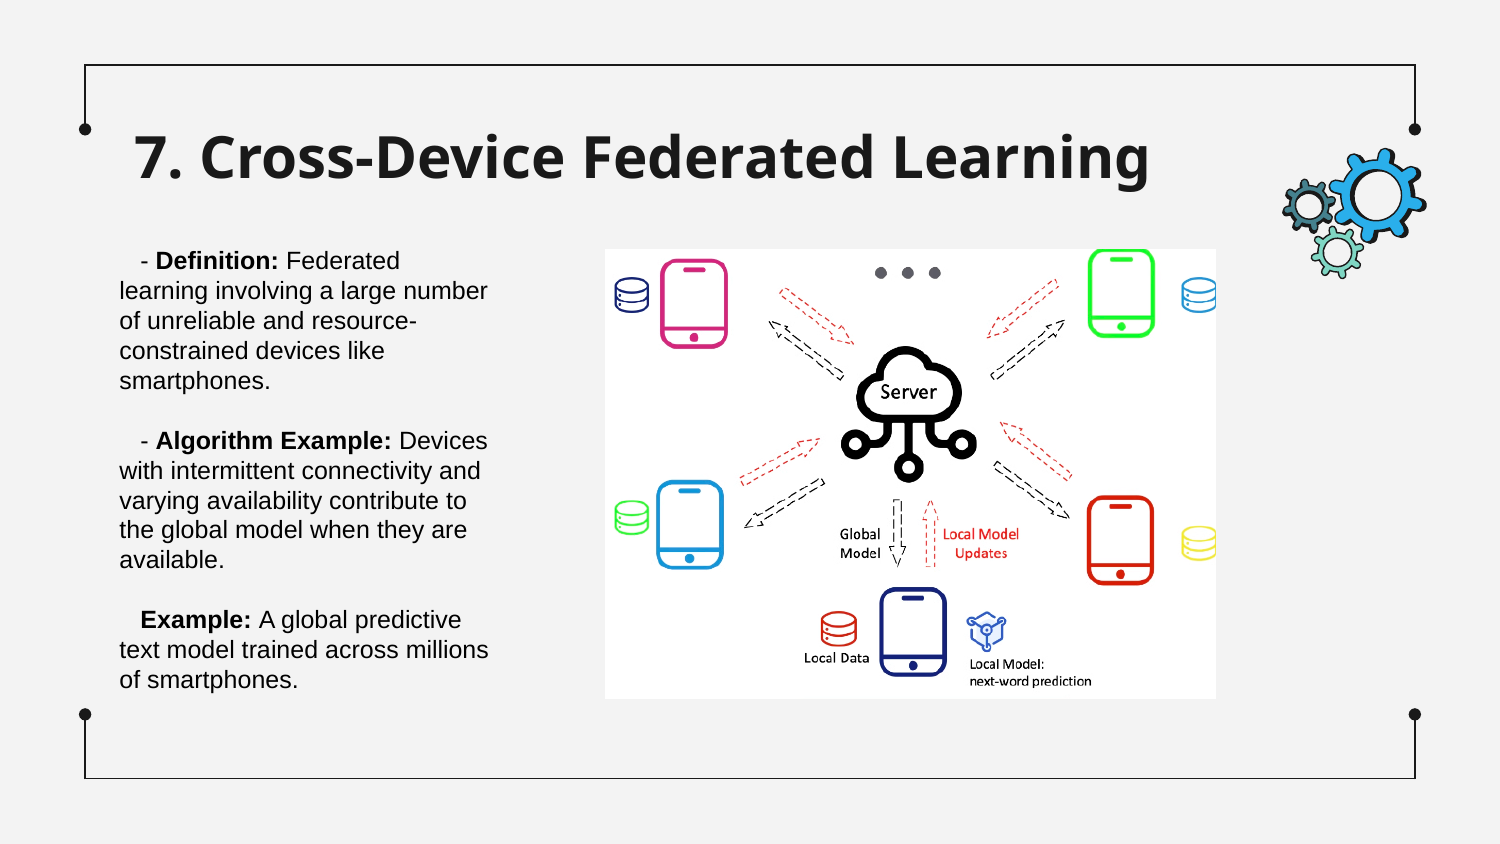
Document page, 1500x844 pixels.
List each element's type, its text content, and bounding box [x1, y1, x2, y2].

subtitle 7. Cross-Device Federated Learning [119, 0, 1310, 443]
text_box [1281, 147, 1428, 280]
text_box - Definition: Federated learning involving a large number of unreliable and resource-constrained devices like smartphones. - Algorithm Example: Devices with intermittent connectivity and varying availability contribute to the global model when they are available. Example: A global predictive text model trained across millions of smartphones. [104, 207, 512, 731]
picture [605, 249, 1216, 700]
